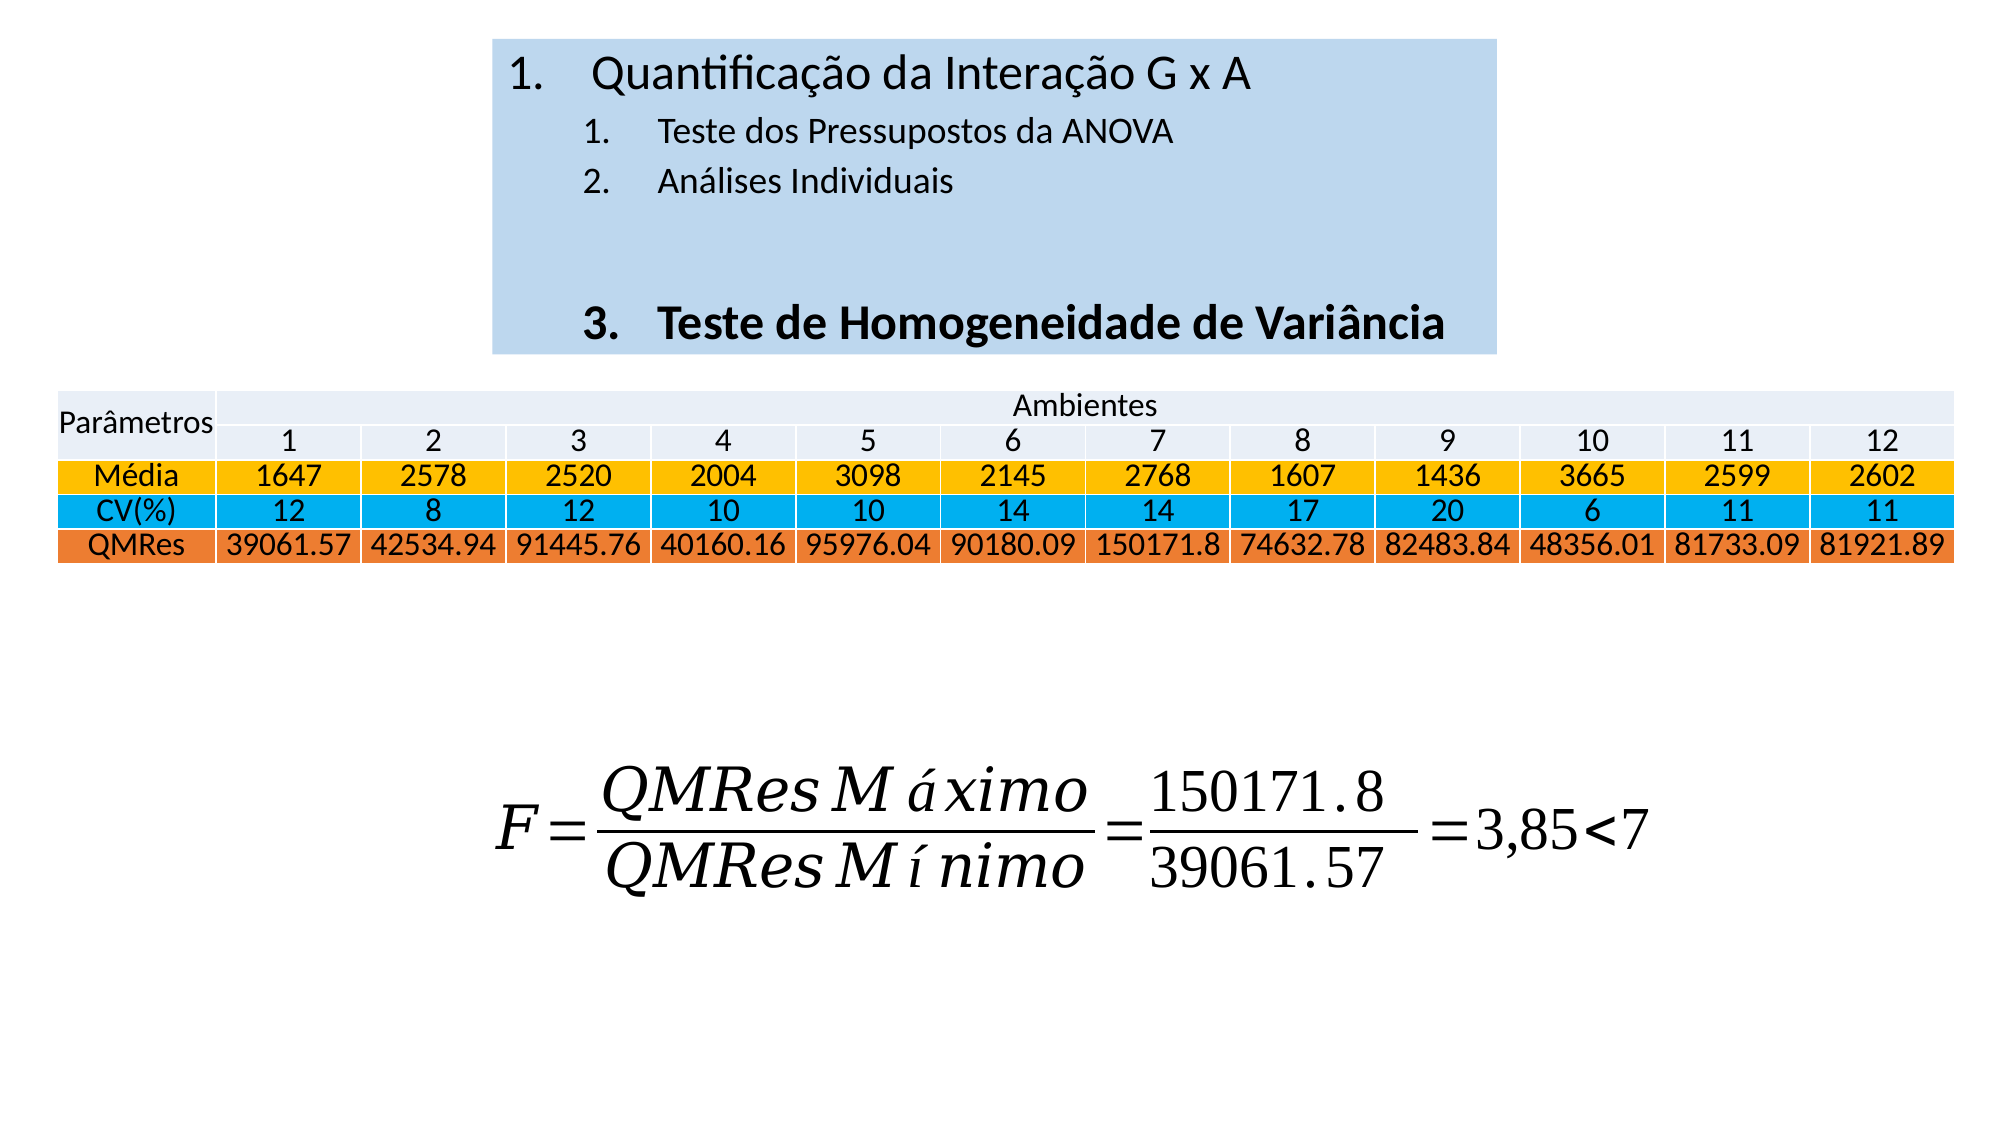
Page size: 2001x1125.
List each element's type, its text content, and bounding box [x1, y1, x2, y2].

table_header Parâmetros [58, 391, 215, 459]
table_cell 1 [217, 426, 360, 459]
table_cell 2578 [362, 461, 505, 494]
table_cell 3 [507, 426, 650, 459]
table_cell 2145 [941, 461, 1085, 494]
table_cell 3665 [1521, 461, 1664, 494]
table_cell 10 [652, 495, 795, 528]
table_cell QMRes [58, 530, 215, 563]
table_cell Média [58, 461, 215, 494]
table_cell 2599 [1666, 461, 1809, 494]
table_cell 40160.16 [652, 530, 795, 563]
table_cell 11 [1666, 495, 1809, 528]
table_cell 42534.94 [362, 530, 505, 563]
table_cell 1607 [1231, 461, 1374, 494]
table_cell 8 [1231, 426, 1374, 459]
table_cell 39061.57 [217, 530, 360, 563]
table_header Ambientes [217, 391, 1954, 424]
table_cell 90180.09 [941, 530, 1085, 563]
table_cell 2520 [507, 461, 650, 494]
table_cell 2 [362, 426, 505, 459]
table_cell 14 [941, 495, 1085, 528]
table_cell 14 [1086, 495, 1229, 528]
table_cell 1436 [1376, 461, 1519, 494]
table_cell 81921.89 [1811, 530, 1954, 563]
table_cell 1647 [217, 461, 360, 494]
table_cell 12 [1811, 426, 1954, 459]
table_cell 6 [941, 426, 1085, 459]
table_cell 82483.84 [1376, 530, 1519, 563]
table_cell 2768 [1086, 461, 1229, 494]
table_cell 150171.8 [1086, 530, 1229, 563]
table_cell 11 [1666, 426, 1809, 459]
table_cell 5 [797, 426, 940, 459]
table_cell 91445.76 [507, 530, 650, 563]
table_cell 81733.09 [1666, 530, 1809, 563]
table_cell 7 [1086, 426, 1229, 459]
table_cell 10 [797, 495, 940, 528]
table_cell 2004 [652, 461, 795, 494]
table_cell 17 [1231, 495, 1374, 528]
table_cell 12 [217, 495, 360, 528]
table_cell 11 [1811, 495, 1954, 528]
table_cell 20 [1376, 495, 1519, 528]
table_cell 2602 [1811, 461, 1954, 494]
table_cell 48356.01 [1521, 530, 1664, 563]
table_cell 95976.04 [797, 530, 940, 563]
table_cell 4 [652, 426, 795, 459]
table_cell 74632.78 [1231, 530, 1374, 563]
table_cell 9 [1376, 426, 1519, 459]
table_cell CV(%) [58, 495, 215, 528]
list Quantificação da Interação G x A Teste dos Pressupostos da ANOVA Análises Individuais Teste de Homogeneidade de Variância [492, 38, 1497, 355]
table_cell 10 [1521, 426, 1664, 459]
table_cell 12 [507, 495, 650, 528]
table_cell 6 [1521, 495, 1664, 528]
table_cell 8 [362, 495, 505, 528]
table_cell 3098 [797, 461, 940, 494]
